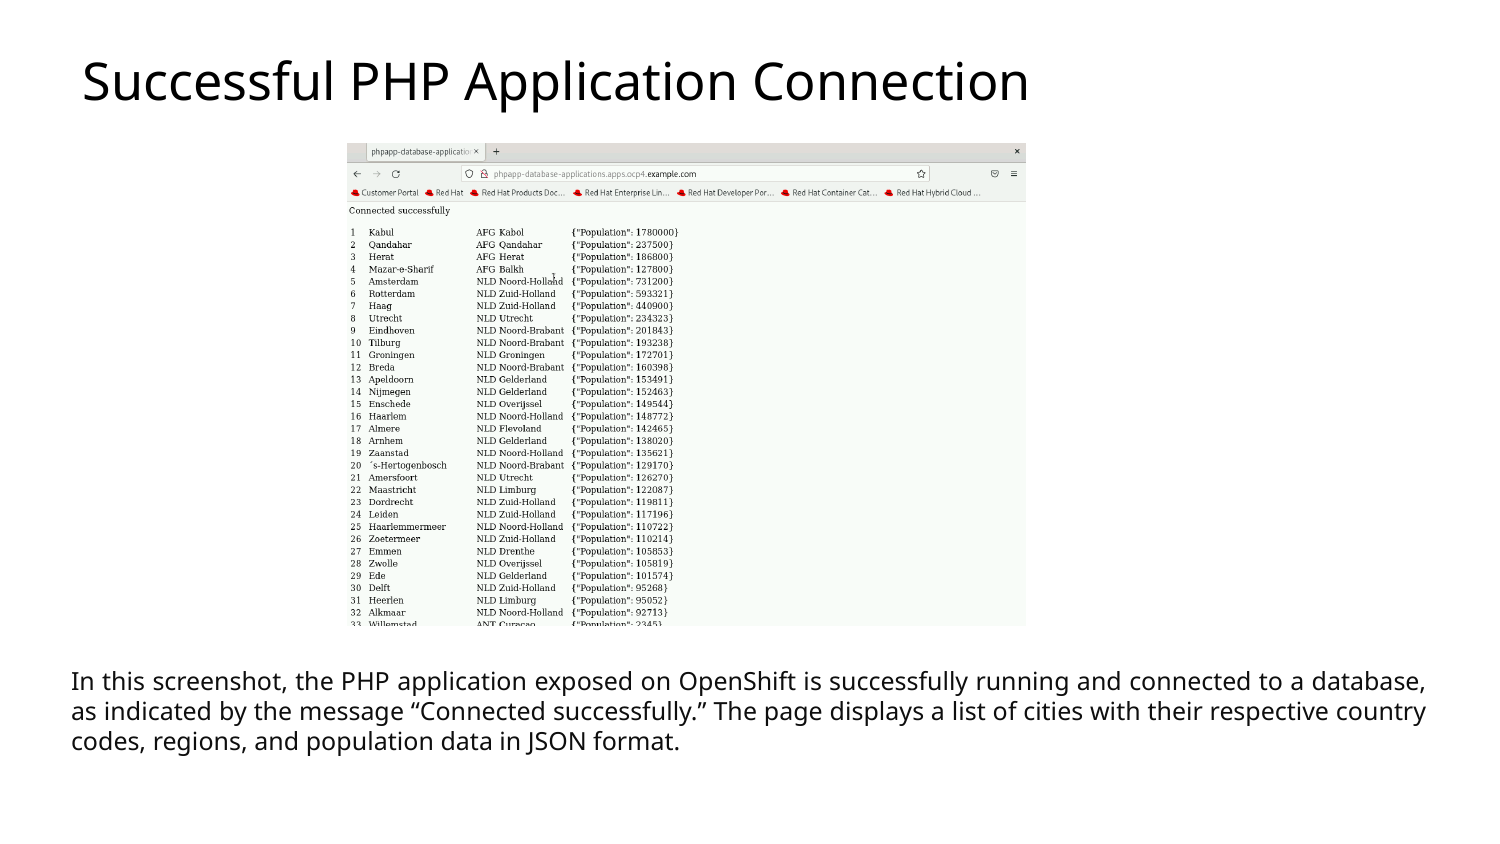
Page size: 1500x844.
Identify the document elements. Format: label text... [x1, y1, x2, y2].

picture [347, 143, 1026, 626]
text_box In this screenshot, the PHP application exposed on OpenShift is successfully running and connected to a database, as indicated by the message “Connected successfully.” The page displays a list of cities with their respective country codes, regions, and population data in JSON format. [56, 657, 1444, 793]
title Successful PHP Application Connection [67, 33, 1410, 173]
